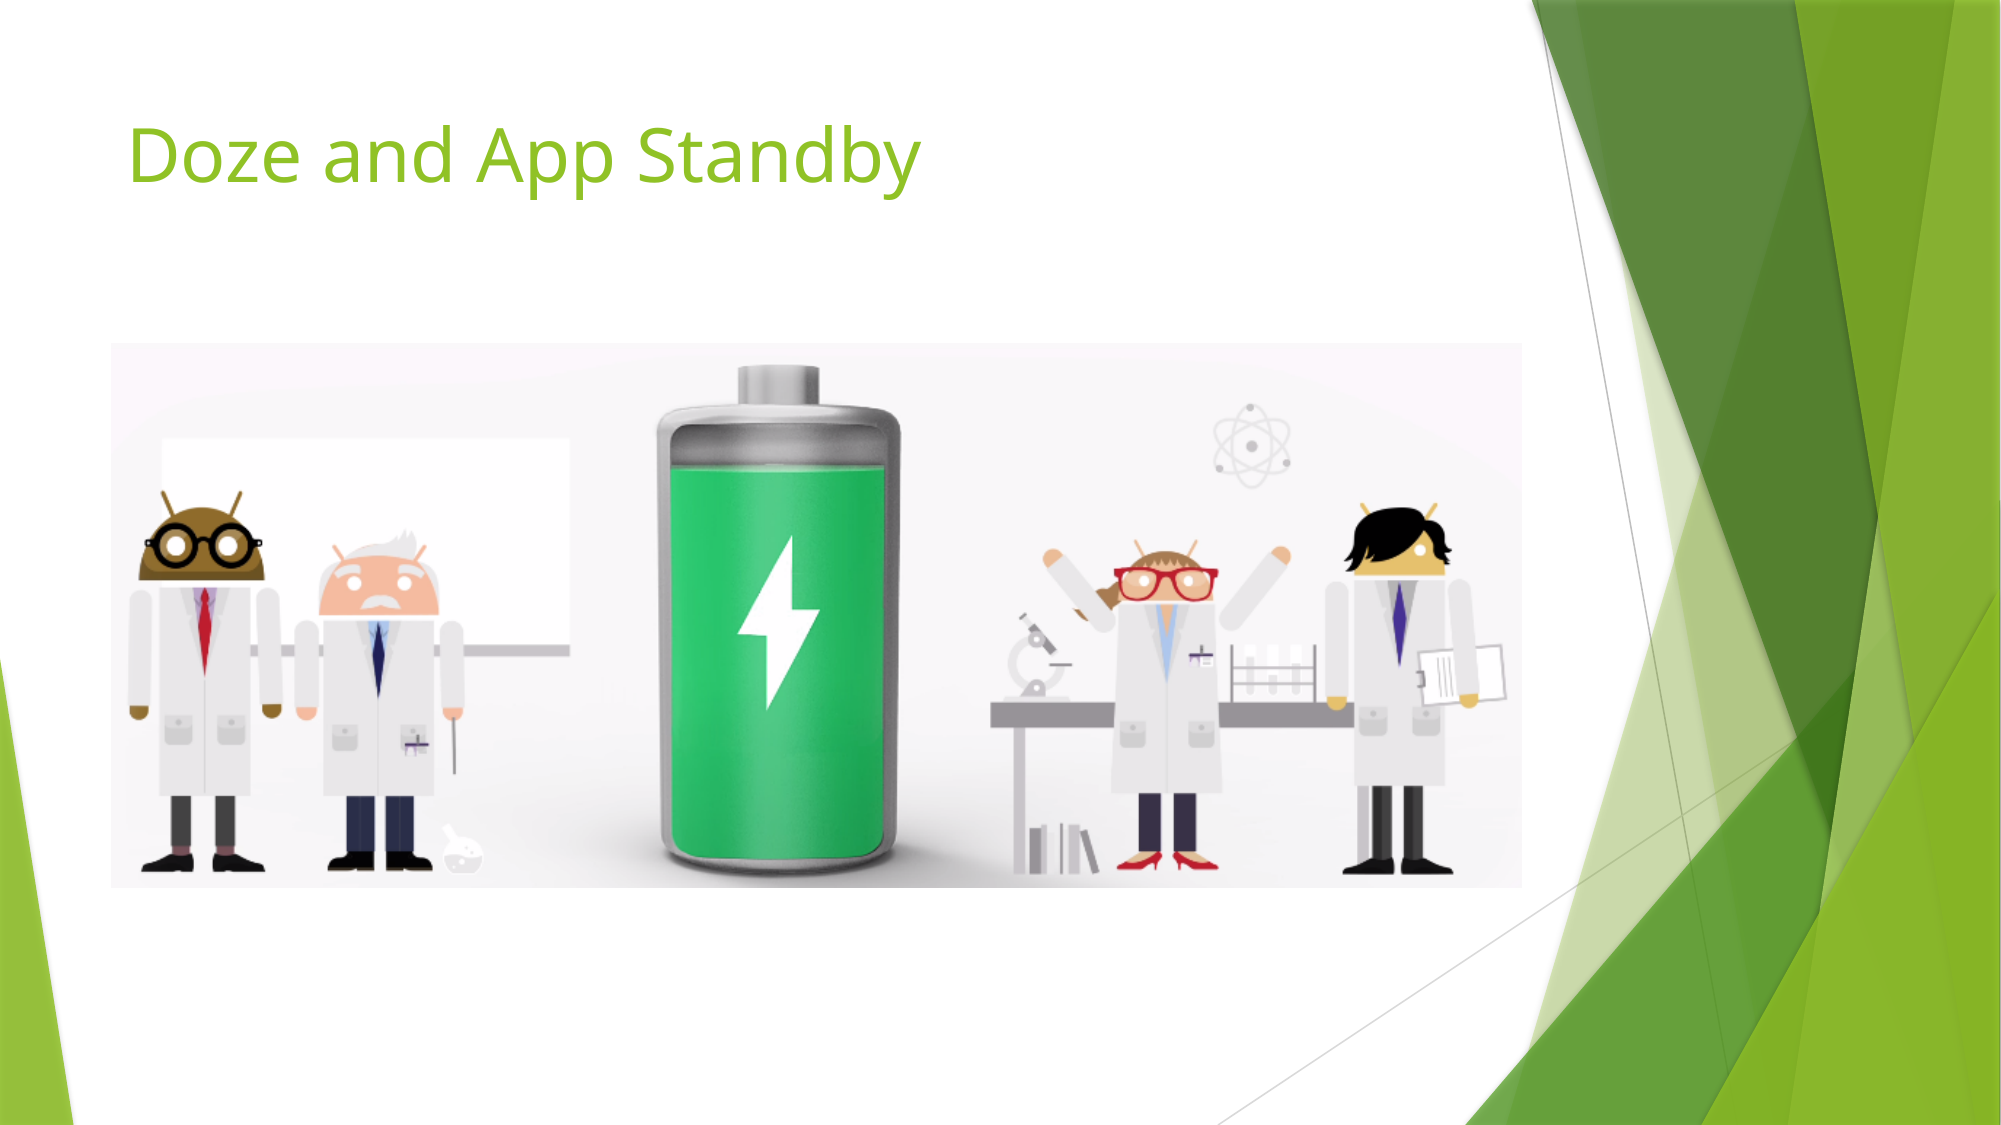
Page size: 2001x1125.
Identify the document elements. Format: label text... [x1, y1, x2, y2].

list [110, 342, 1522, 889]
title Doze and App Standby [111, 99, 1522, 317]
